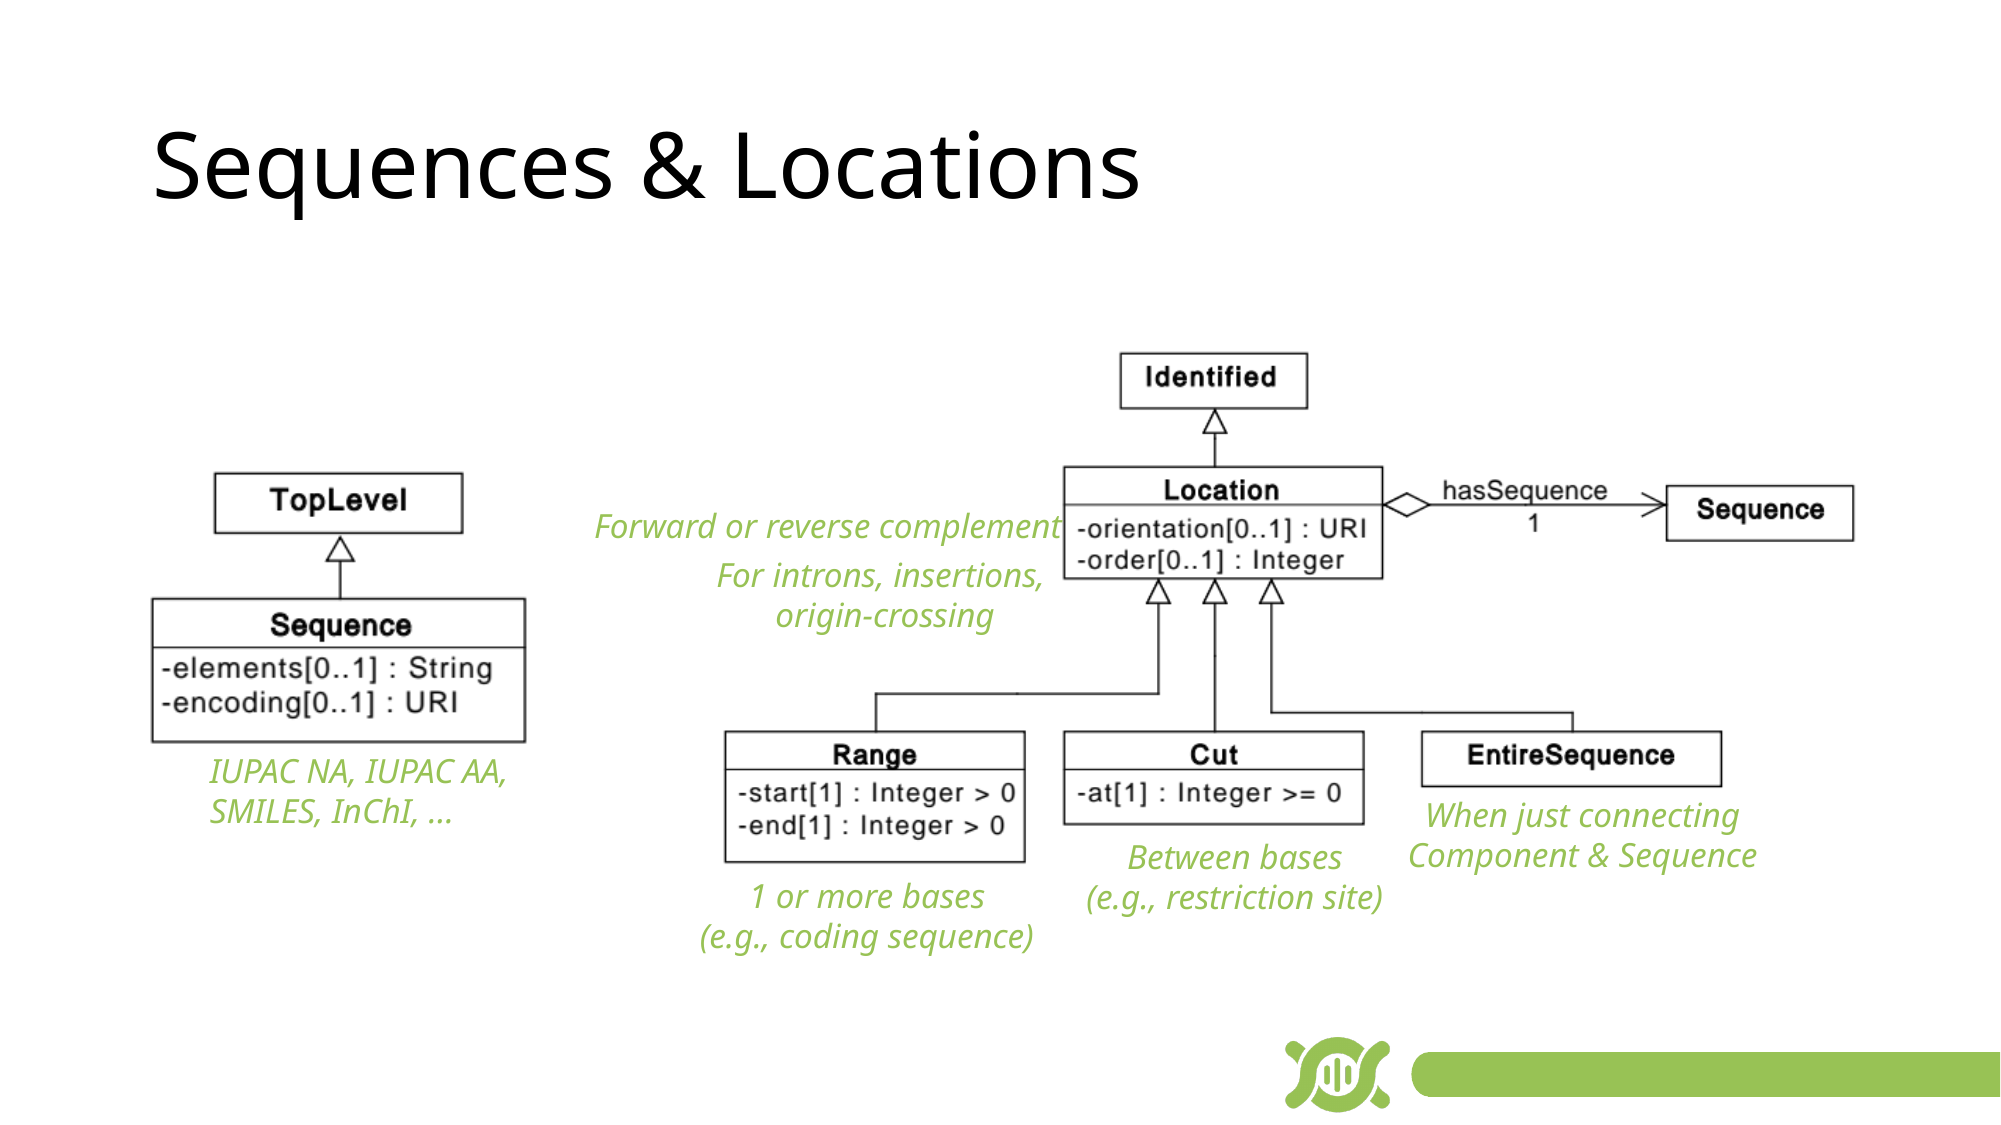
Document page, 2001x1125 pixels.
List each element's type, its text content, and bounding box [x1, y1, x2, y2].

text_box IUPAC NA, IUPAC AA, SMILES, InChI, … [195, 783, 533, 838]
text_box 1 or more bases (e.g., coding sequence) [684, 867, 1050, 963]
picture [110, 431, 566, 783]
slide_number 14 [1412, 1042, 1792, 1103]
title Sequences & Locations [137, 59, 1863, 278]
text_box Forward or reverse complement [579, 497, 687, 553]
picture [1283, 1020, 1392, 1125]
text_box Between bases (e.g., restriction site) [1071, 898, 1399, 924]
picture [687, 315, 1890, 898]
